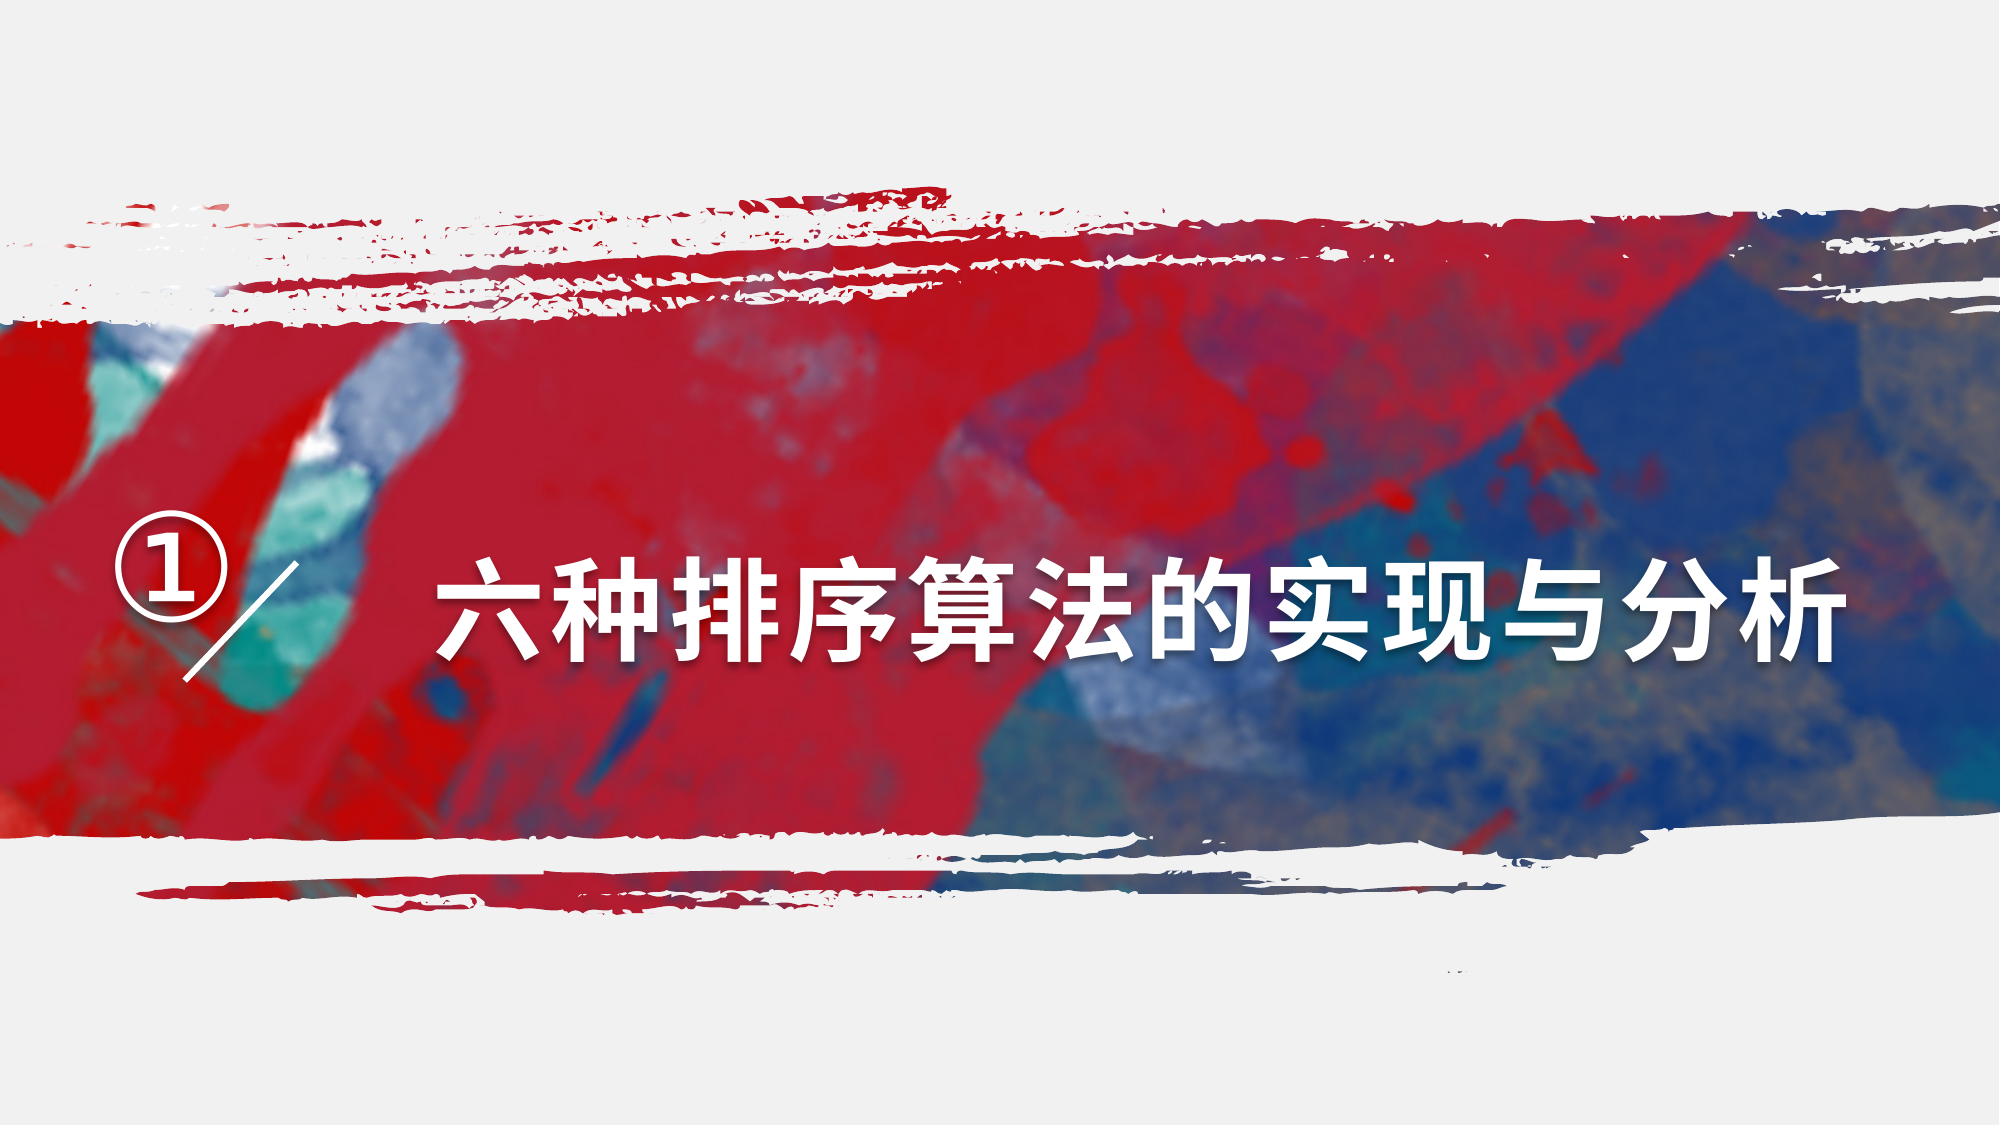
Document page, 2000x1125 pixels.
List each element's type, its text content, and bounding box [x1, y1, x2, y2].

text_box [0, 203, 2000, 869]
text_box ① [90, 463, 291, 659]
text_box [738, 200, 770, 216]
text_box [184, 562, 298, 681]
text_box [135, 870, 1507, 915]
text_box 六种排序算法的实现与分析 [385, 465, 1898, 683]
text_box [764, 186, 952, 216]
